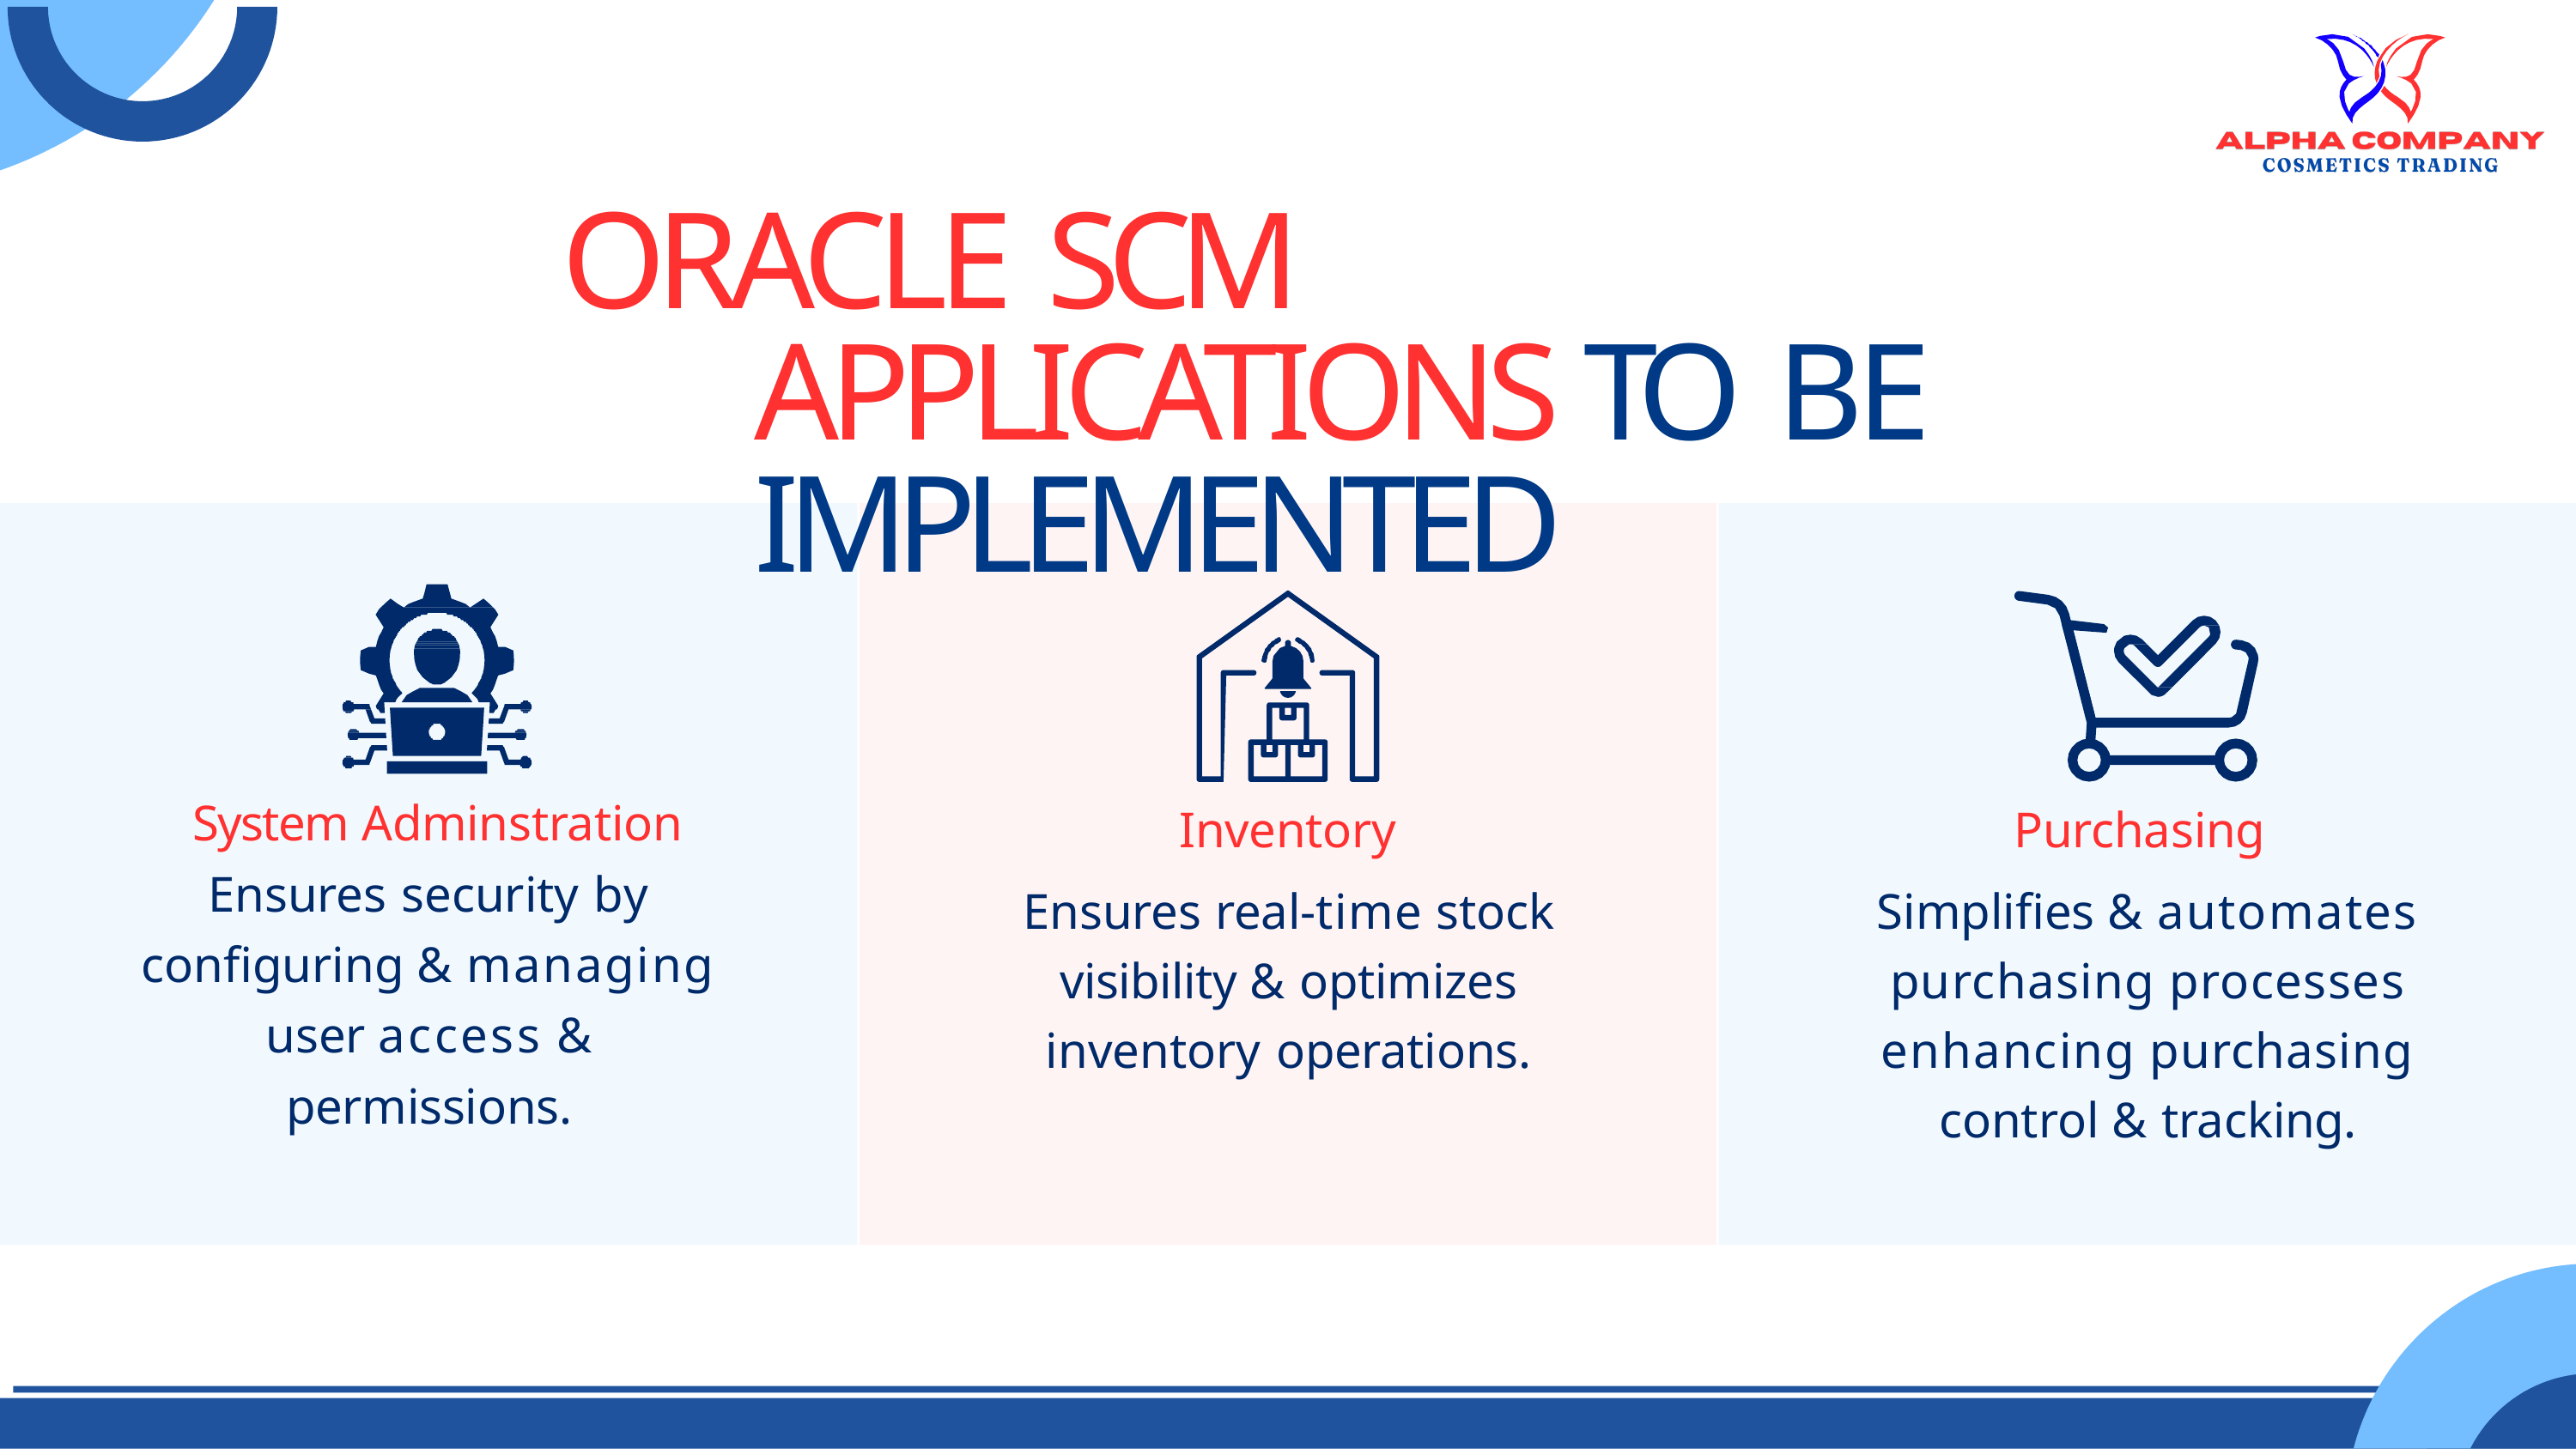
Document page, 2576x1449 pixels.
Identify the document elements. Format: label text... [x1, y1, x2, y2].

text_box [0, 1264, 2576, 1449]
title ORACLE SCM APPLICATIONS TO BE IMPLEMENTED [560, 173, 2059, 599]
text_box [342, 700, 386, 724]
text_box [0, 0, 278, 171]
text_box [487, 729, 527, 740]
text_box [2210, 33, 2549, 179]
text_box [1196, 590, 1380, 783]
text_box [342, 745, 387, 769]
text_box [390, 707, 484, 756]
text_box [347, 729, 386, 740]
text_box [0, 503, 855, 1246]
text_box [386, 761, 488, 774]
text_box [859, 502, 2576, 1246]
text_box [360, 584, 514, 713]
text_box System Adminstration Ensures security by configuring & managing user access & permissions. [131, 774, 726, 1134]
text_box [488, 700, 532, 724]
text_box [487, 745, 532, 769]
